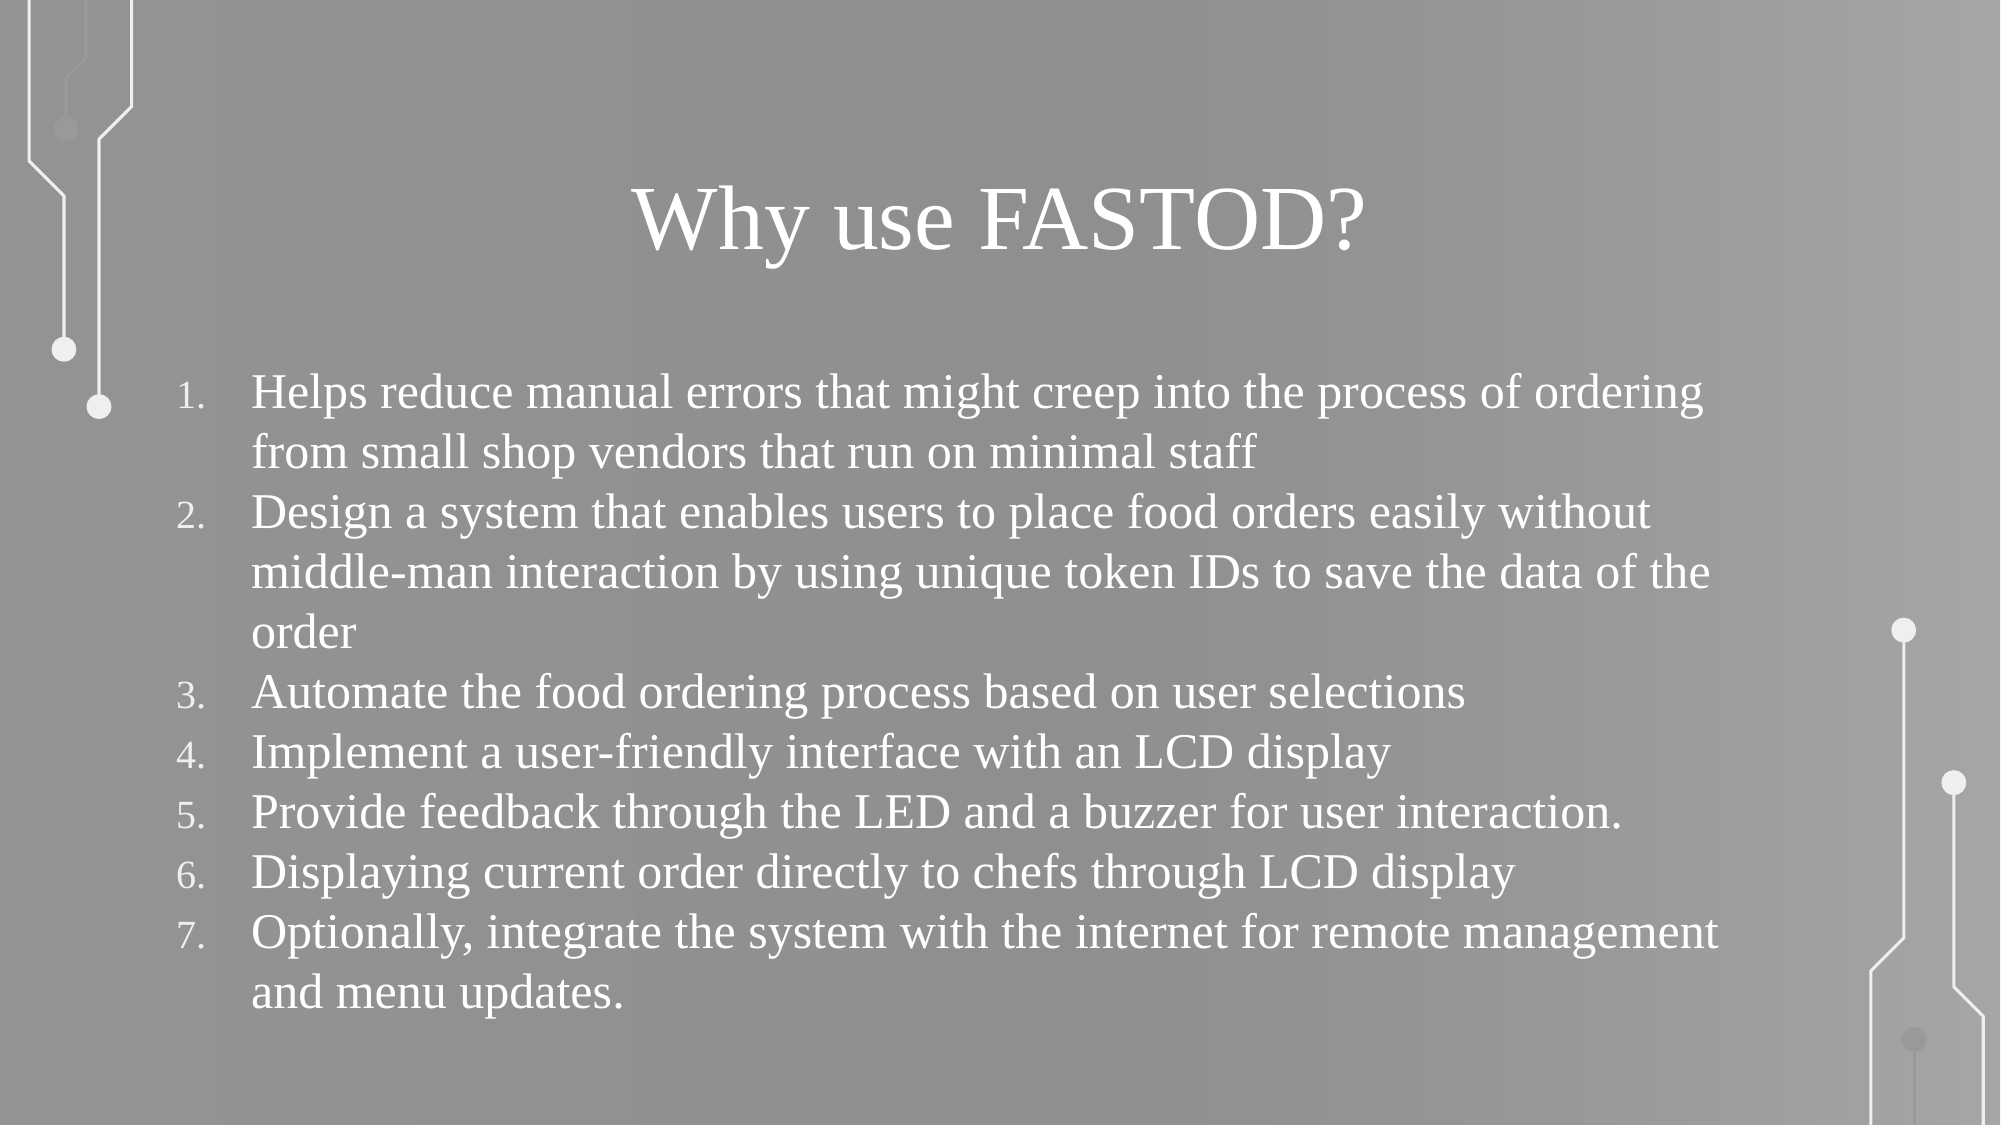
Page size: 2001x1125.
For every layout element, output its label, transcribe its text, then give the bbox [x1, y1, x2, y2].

title Why use FASTOD? [578, 138, 1422, 264]
list Helps reduce manual errors that might creep into the process of ordering from small shop vendors that run on minimal staff Design a system that enables users to place food orders easily without middle-man interaction by using unique token IDs to save the data of the order Automate the food ordering process based on user selections Implement a user-friendly interface with an LCD display Provide feedback through the LED and a buzzer for user interaction. Displaying current order directly to chefs through LCD display Optionally, integrate the system with the internet for remote management and menu updates. [156, 338, 1794, 1049]
